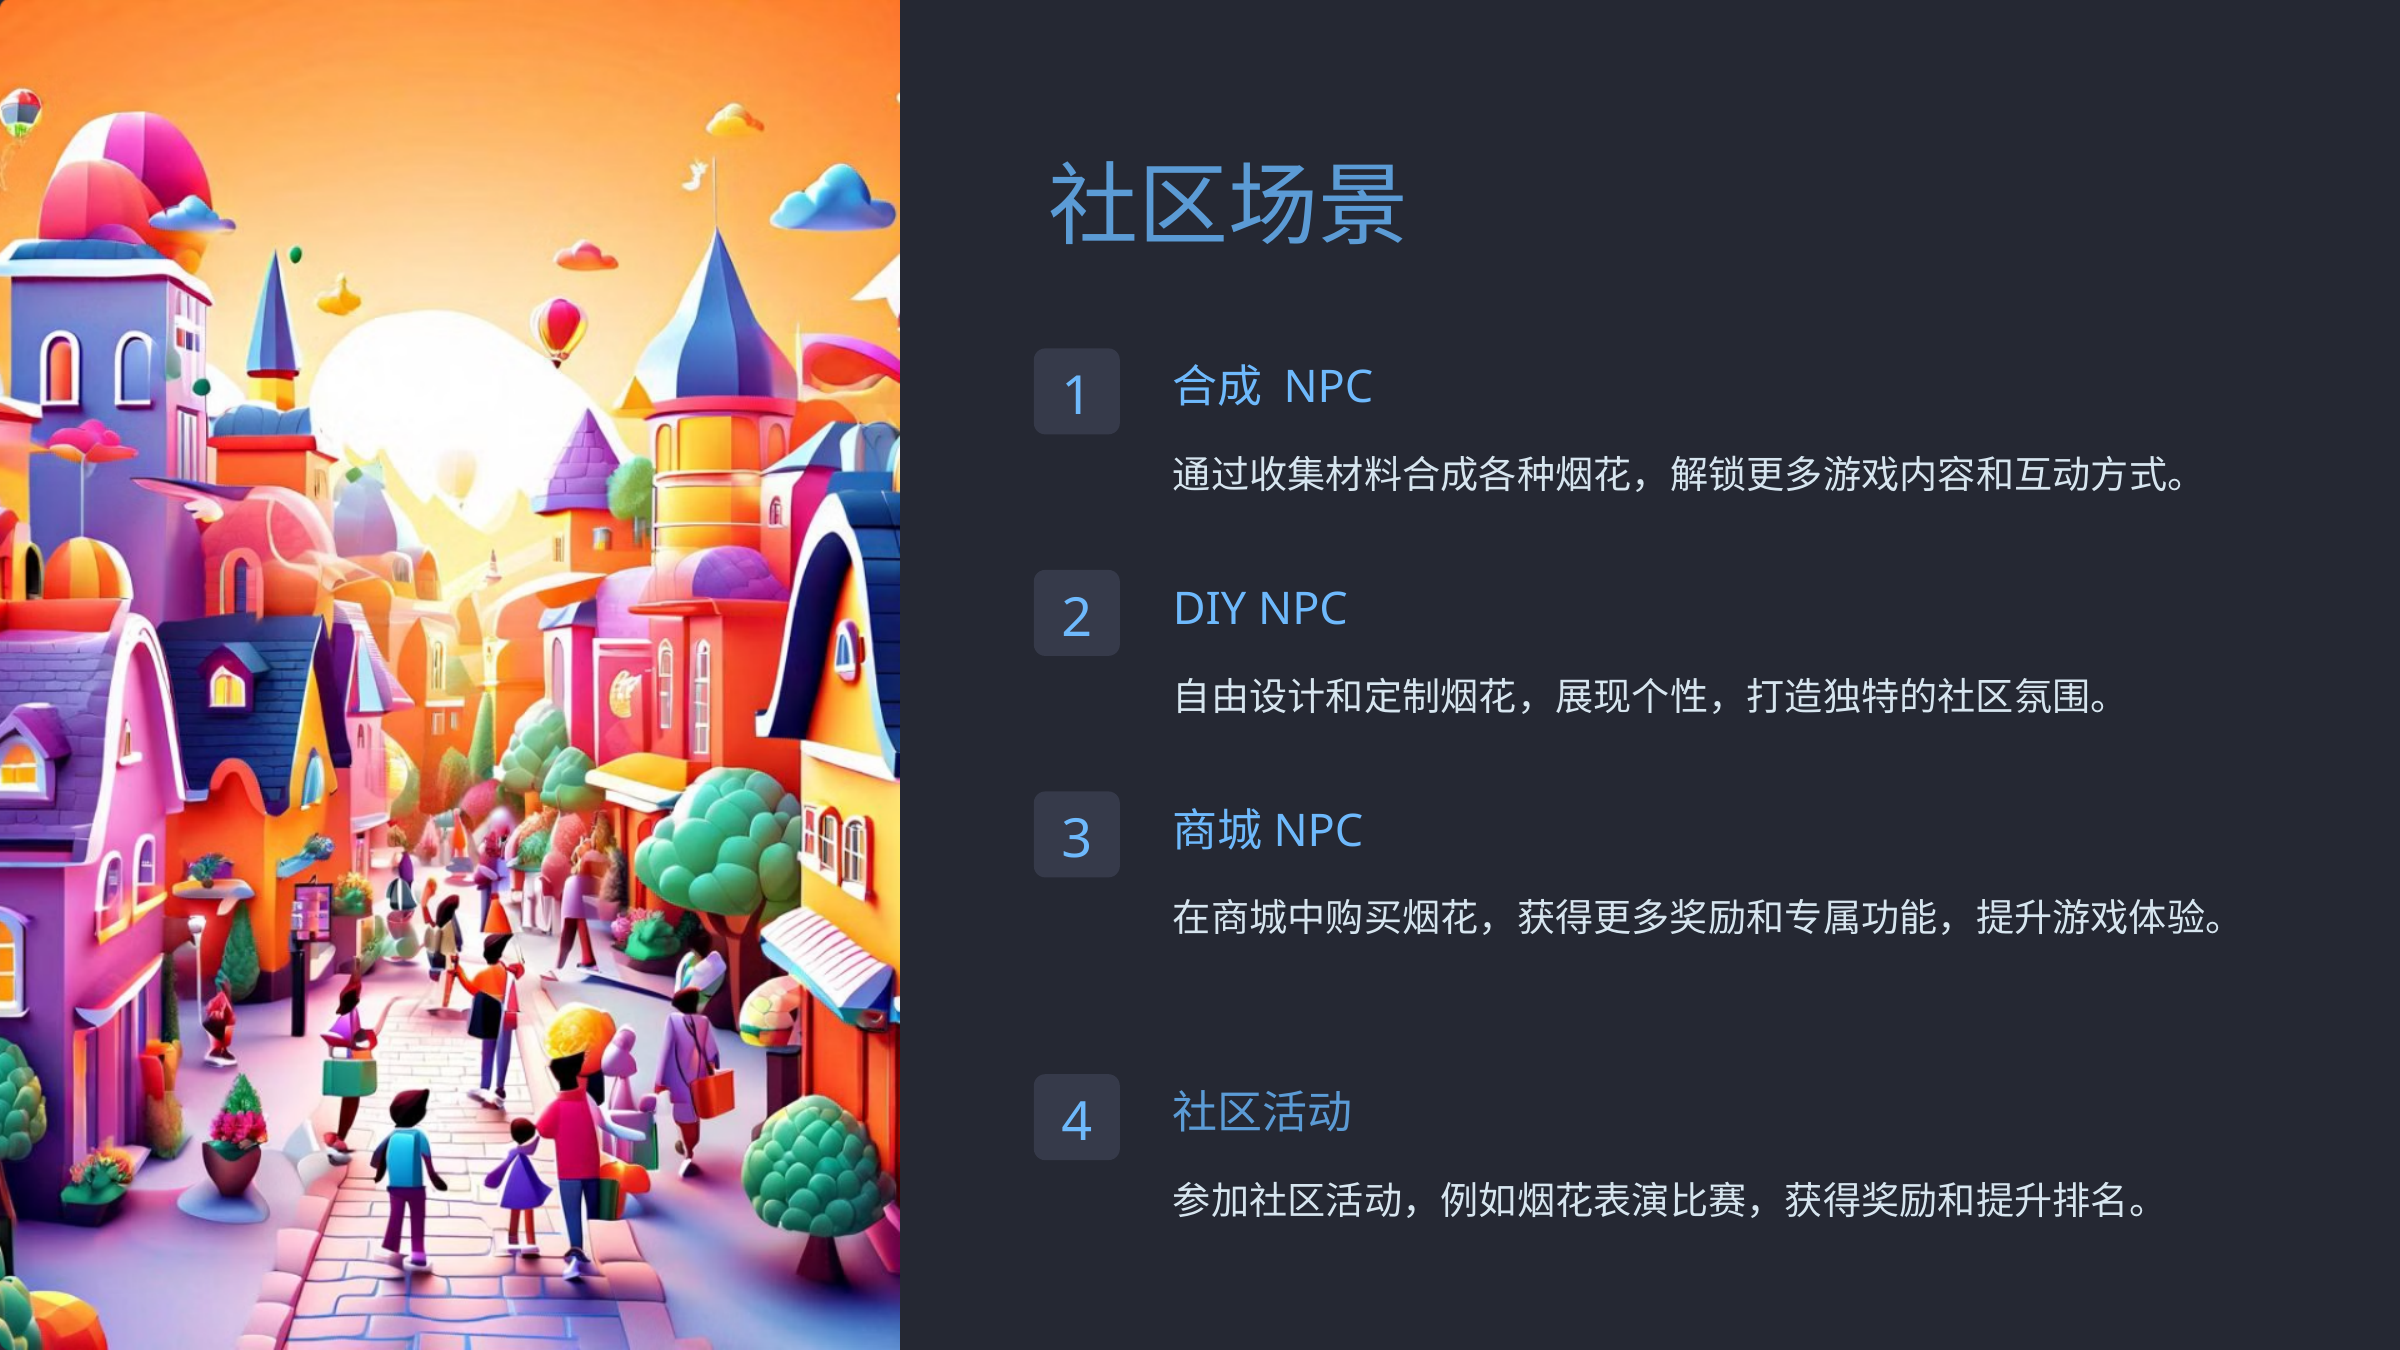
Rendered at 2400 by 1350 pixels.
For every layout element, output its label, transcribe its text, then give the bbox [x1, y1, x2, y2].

text_box 在商城中购买烟花，获得更多奖励和专属功能，提升游戏体验。 [1158, 870, 2267, 993]
text_box [1033, 1074, 1120, 1161]
picture [0, 0, 900, 1350]
text_box 参加社区活动，例如烟花表演比赛，获得奖励和提升排名。 [1158, 1153, 2267, 1215]
text_box 通过收集材料合成各种烟花，解锁更多游戏内容和互动方式。 [1158, 427, 2267, 489]
text_box [1033, 569, 1120, 656]
text_box 合成 NPC [1158, 348, 1608, 405]
text_box 社区活动 [1158, 1074, 1608, 1131]
text_box 自由设计和定制烟花，展现个性，打造独特的社区氛围。 [1158, 648, 2267, 711]
text_box 4 [1062, 1090, 1092, 1145]
text_box 社区场景 [1033, 135, 1934, 248]
text_box [1033, 348, 1120, 435]
text_box 商城NPC [1158, 791, 1608, 848]
text_box [1033, 791, 1120, 878]
text_box 3 [1061, 807, 1092, 862]
text_box DIY NPC [1158, 569, 1608, 626]
text_box 1 [1067, 364, 1087, 419]
text_box 2 [1062, 585, 1092, 640]
text_box [900, 0, 2400, 1350]
